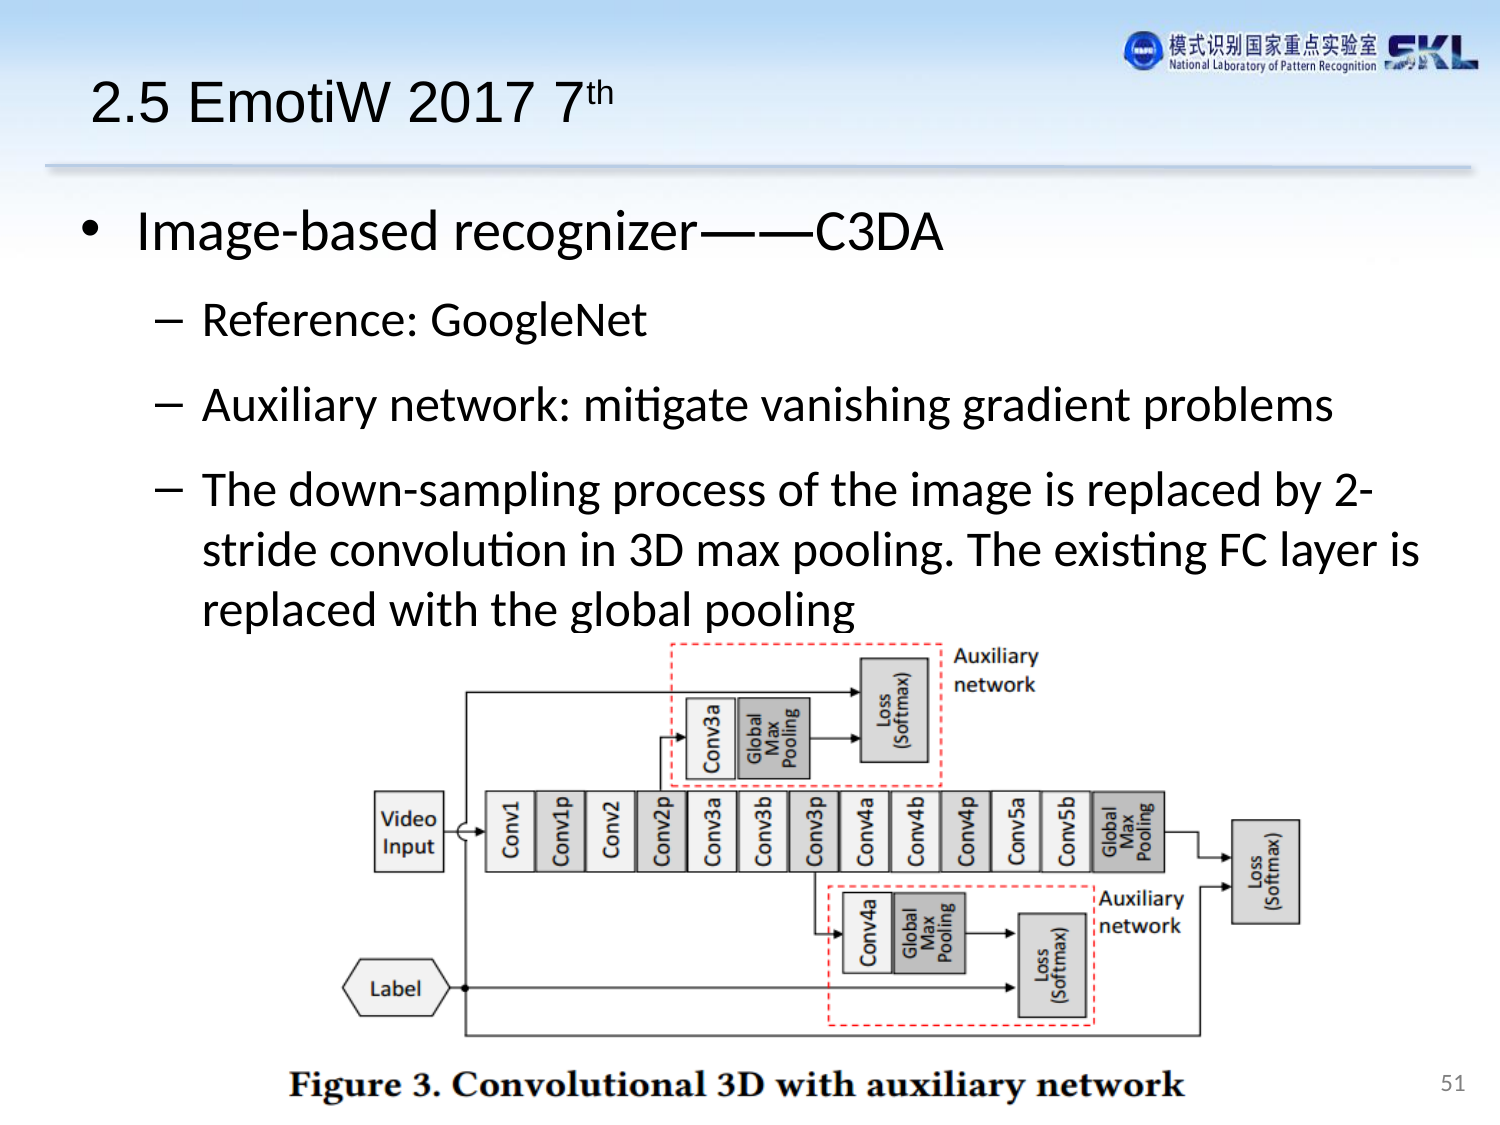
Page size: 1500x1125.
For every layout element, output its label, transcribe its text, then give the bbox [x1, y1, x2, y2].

title 2.5 EmotiW 2017 7th [75, 45, 825, 153]
list Image-based recognizer——C3DA Reference: GoogleNet Auxiliary network: mitigate vanishing gradient problems The down-sampling process of the image is replaced by 2-stride convolution in 3D max pooling. The existing FC layer is replaced with the global pooling [64, 184, 1447, 1083]
slide_number 51 [1403, 1051, 1481, 1112]
picture [0, 0, 1500, 1125]
